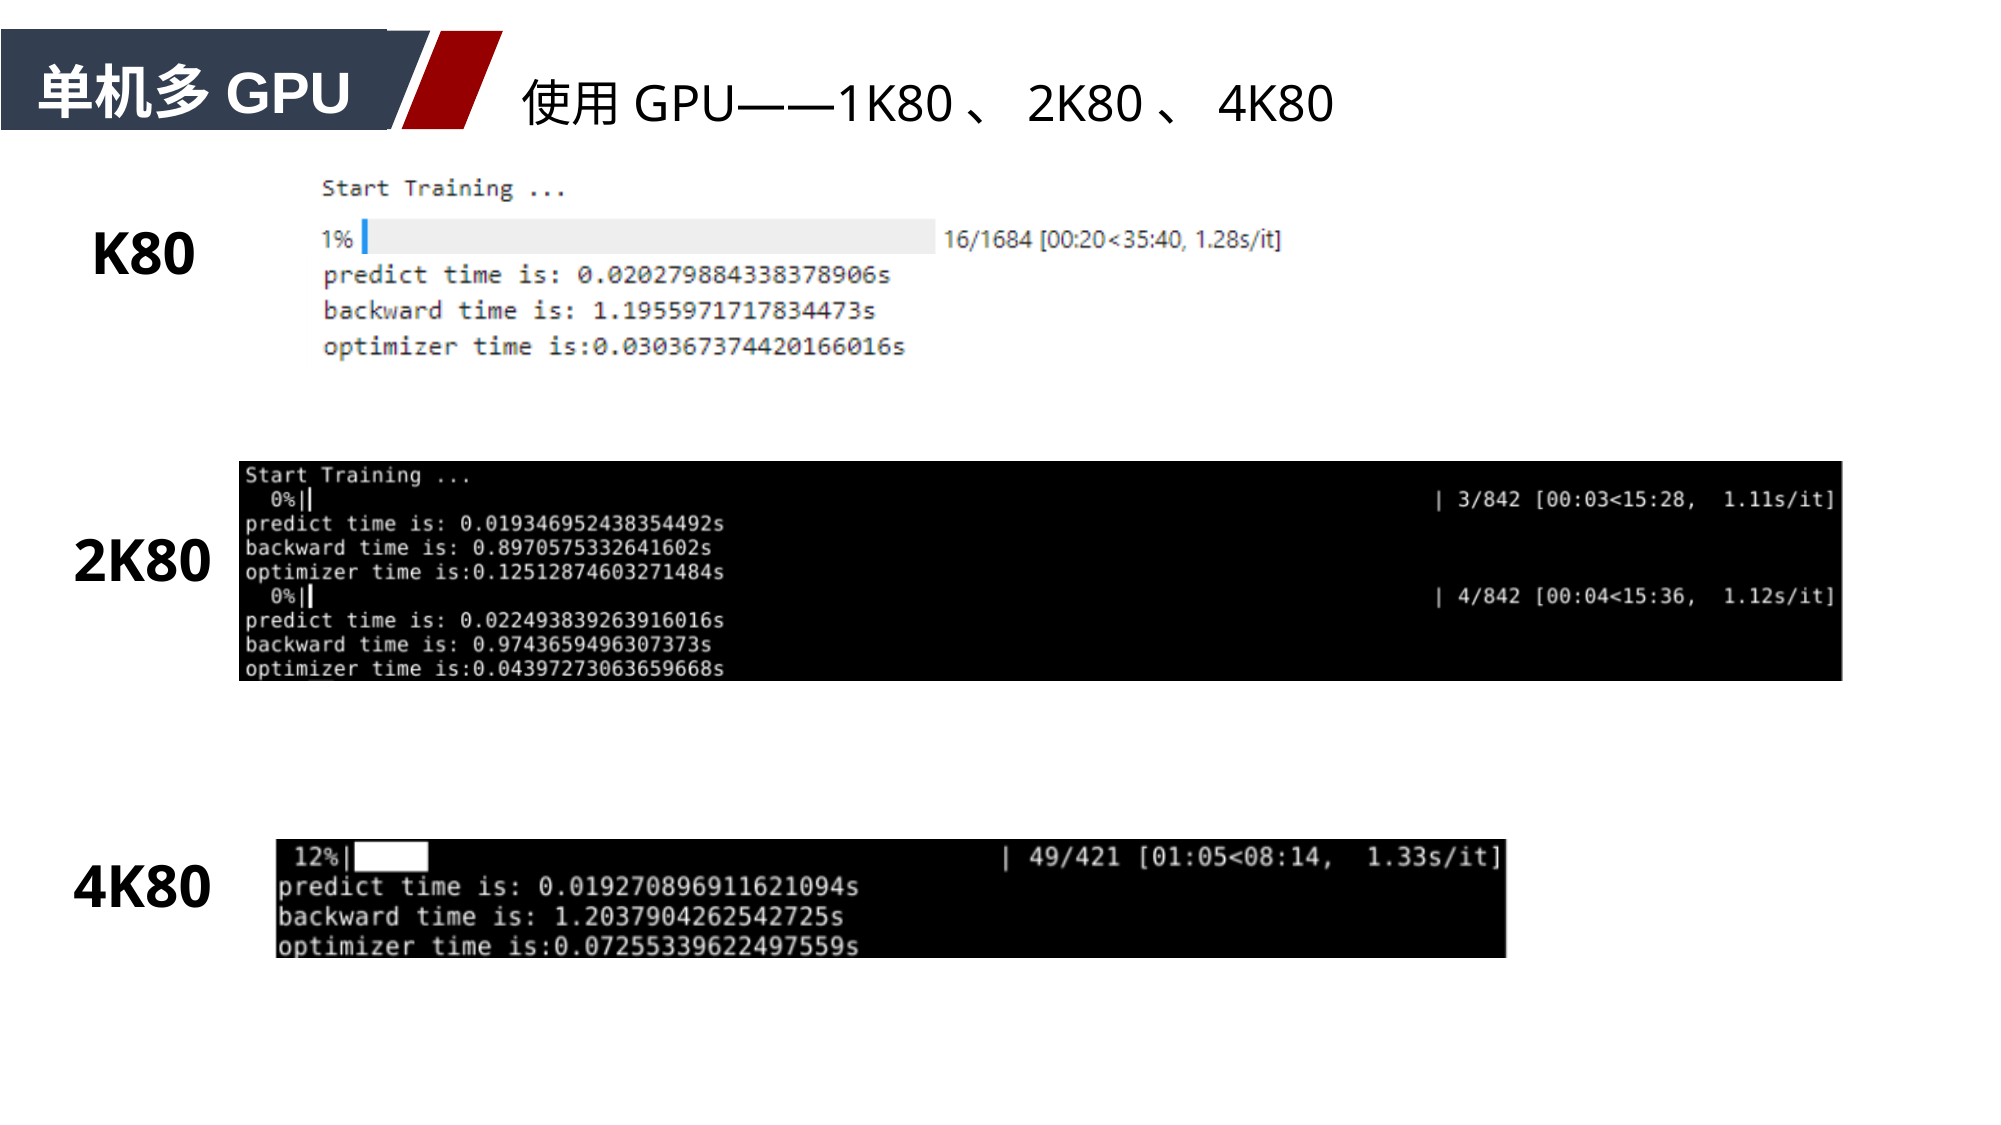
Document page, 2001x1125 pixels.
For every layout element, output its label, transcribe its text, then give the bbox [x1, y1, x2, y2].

picture [239, 461, 1843, 681]
picture [275, 839, 1508, 958]
text_box 2K80 [58, 515, 227, 601]
picture [305, 177, 1387, 370]
text_box 使用GPU——1K80、2K80、4K80 [507, 34, 1998, 139]
text_box K80 [75, 208, 211, 294]
text_box 4K80 [58, 842, 227, 927]
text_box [2, 30, 503, 130]
